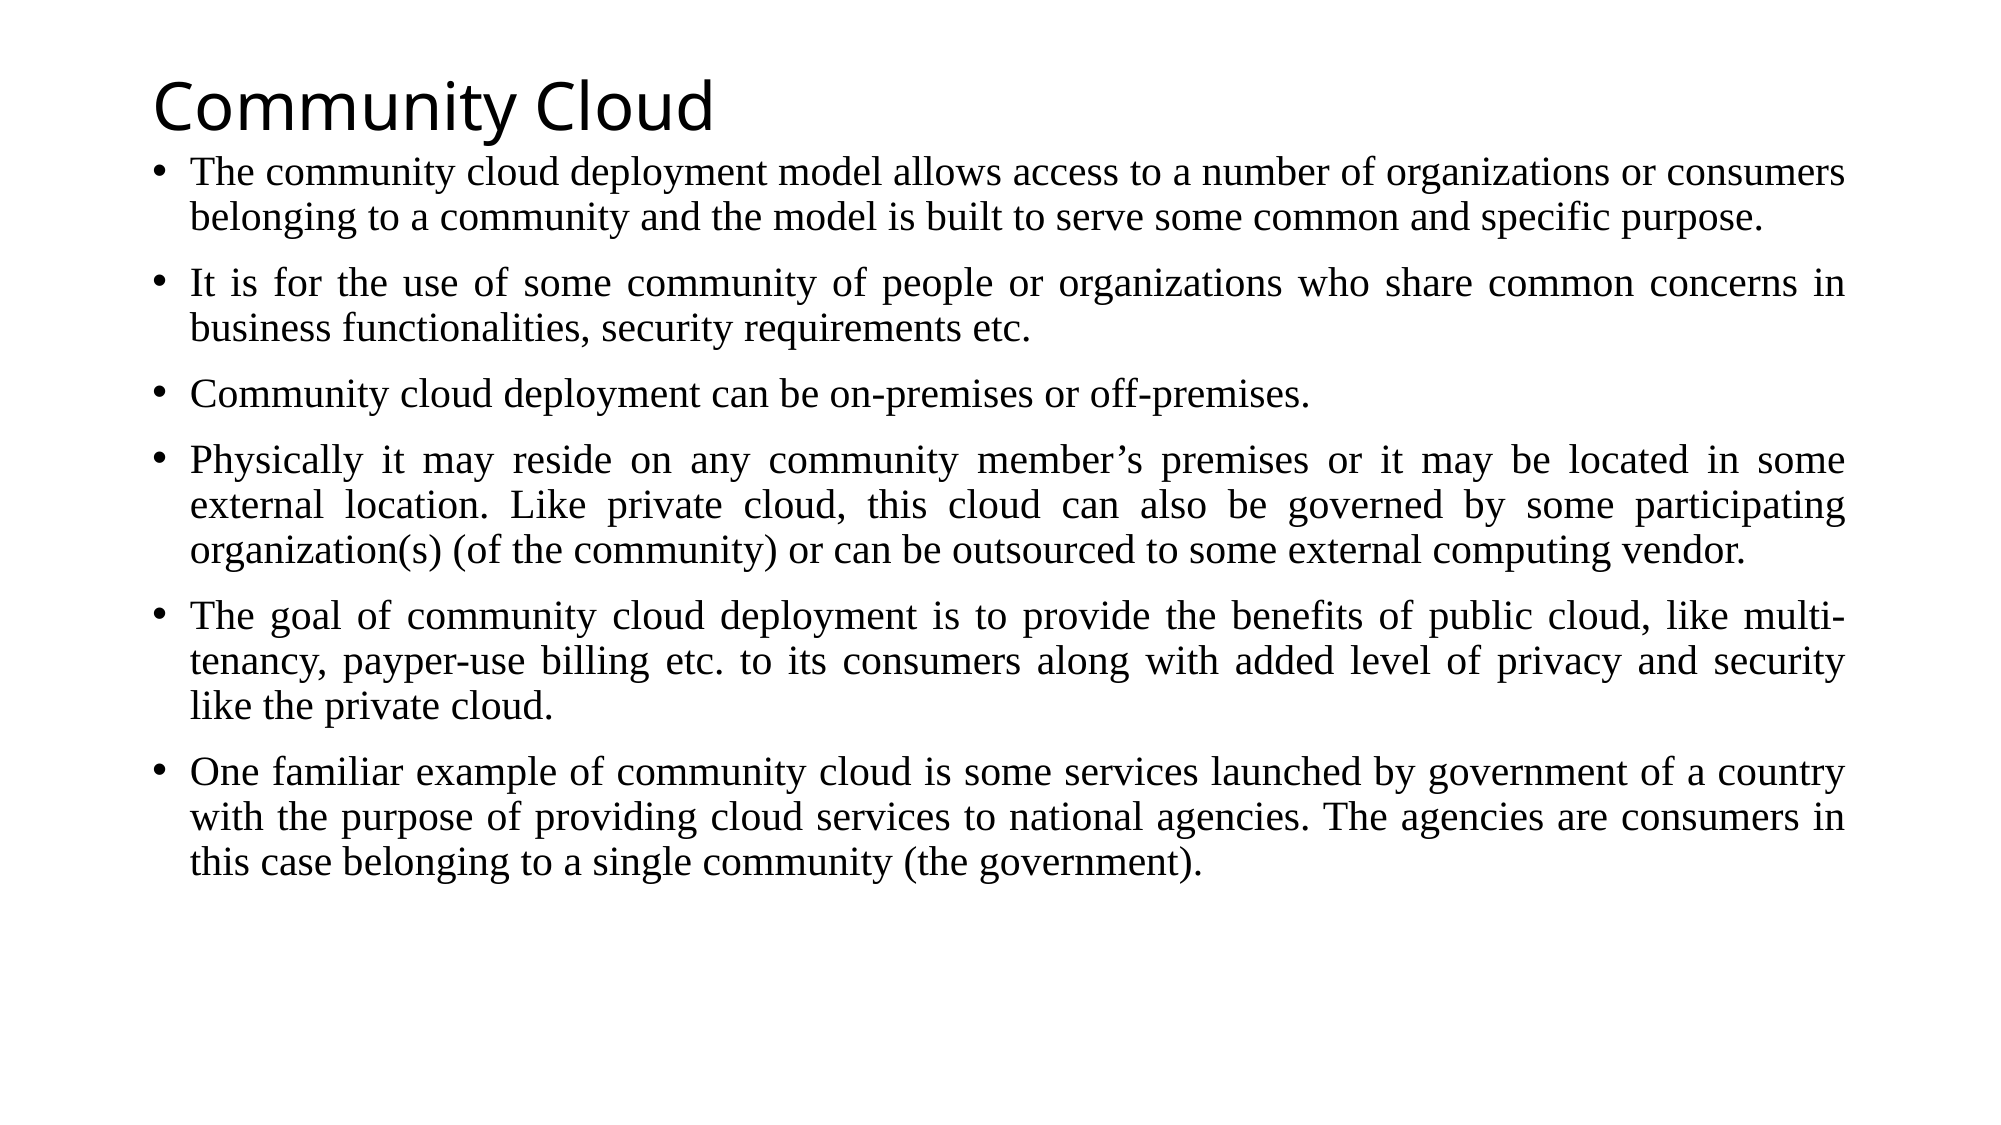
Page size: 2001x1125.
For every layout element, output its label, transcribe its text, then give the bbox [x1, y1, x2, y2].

title Community Cloud [137, 59, 1863, 142]
list The community cloud deployment model allows access to a number of organizations or consumers belonging to a community and the model is built to serve some common and specific purpose. It is for the use of some community of people or organizations who share common concerns in business functionalities, security requirements etc. Community cloud deployment can be on-premises or off-premises. Physically it may reside on any community member’s premises or it may be located in some external location. Like private cloud, this cloud can also be governed by some participating organization(s) (of the community) or can be outsourced to some external computing vendor. The goal of community cloud deployment is to provide the benefits of public cloud, like multi-tenancy, payper-use billing etc. to its consumers along with added level of privacy and security like the private cloud. One familiar example of community cloud is some services launched by government of a country with the purpose of providing cloud services to national agencies. The agencies are consumers in this case belonging to a single community (the government). [137, 142, 1863, 1014]
